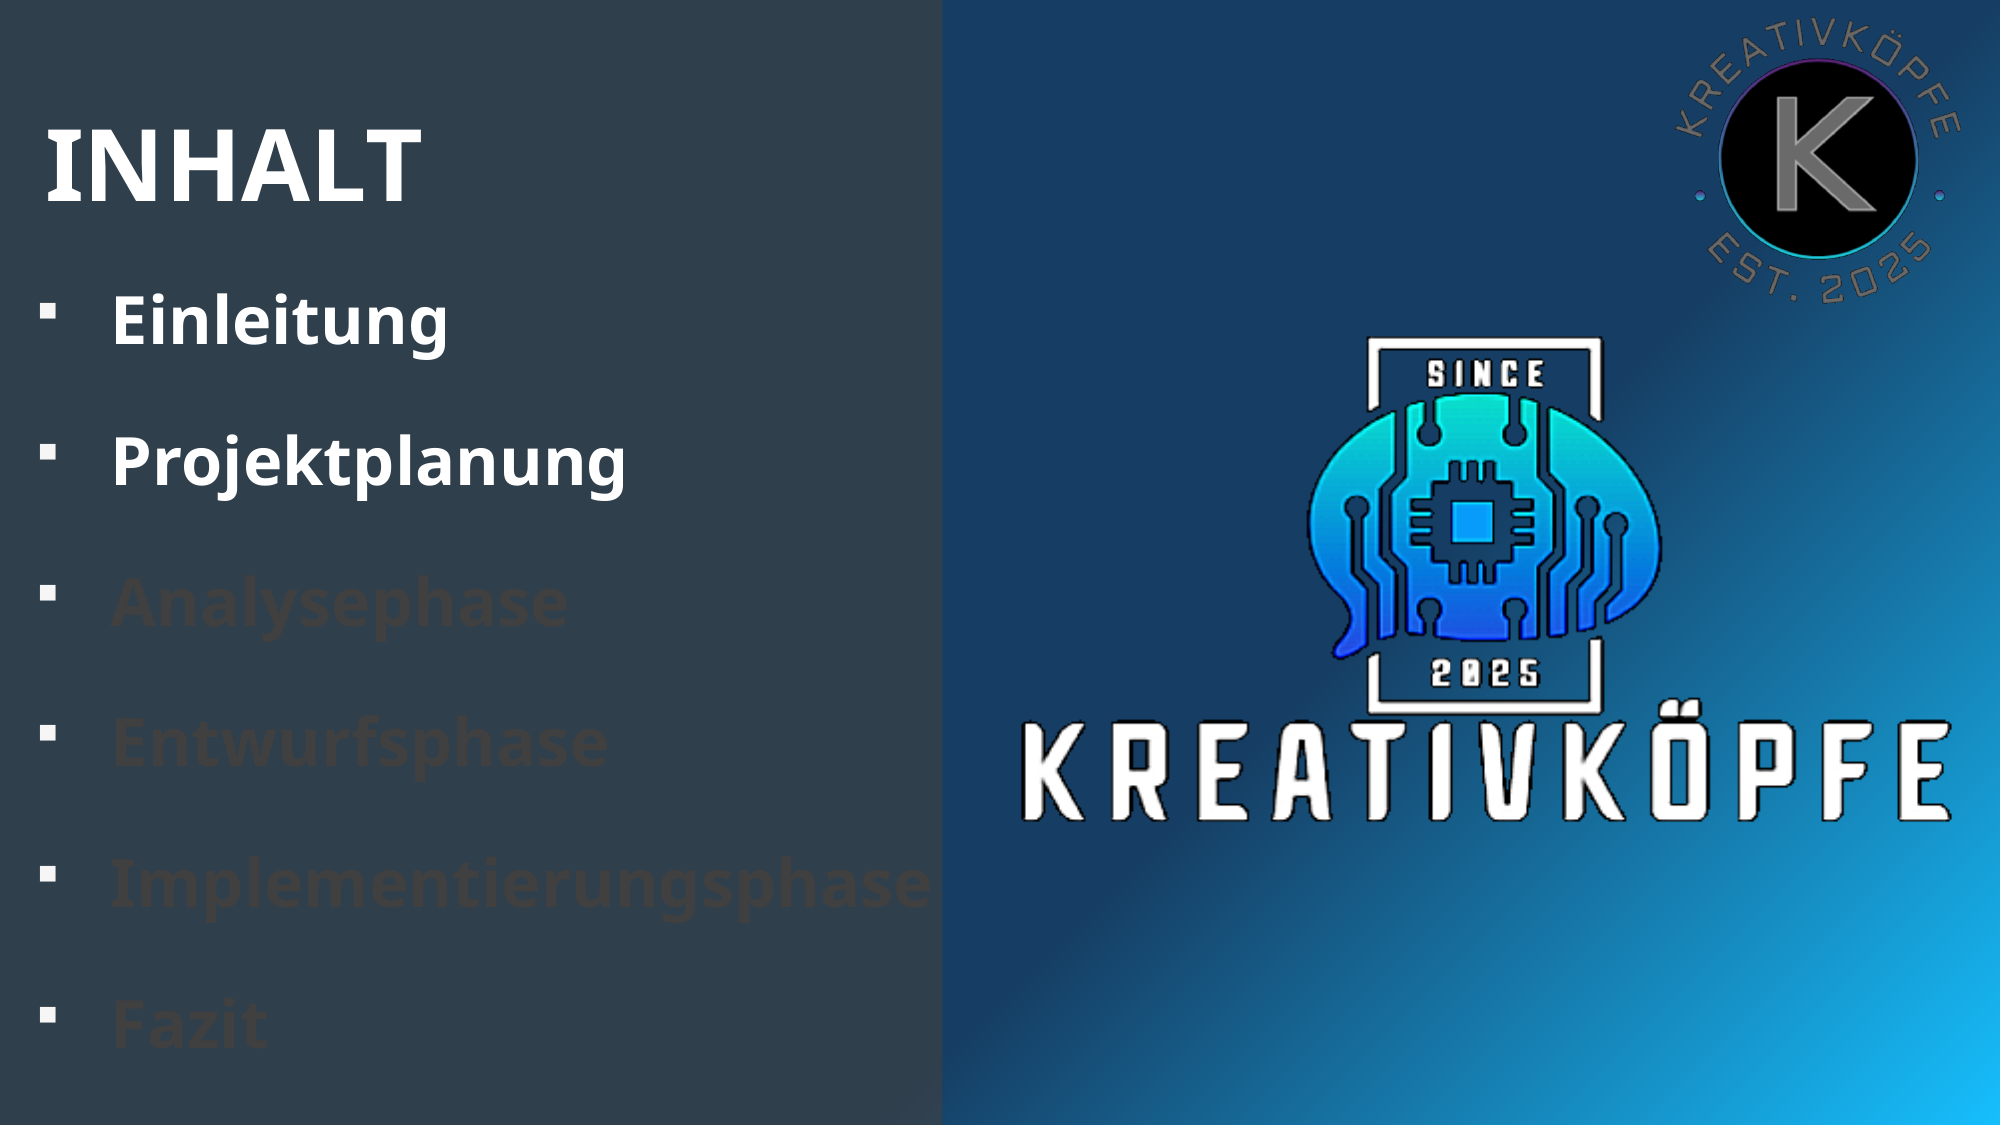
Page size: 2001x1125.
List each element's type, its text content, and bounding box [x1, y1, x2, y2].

picture [998, 323, 1964, 852]
picture [1661, 14, 1976, 310]
text_box INHALT [30, 94, 438, 229]
text_box Einleitung Projektplanung Analysephase Entwurfsphase Implementierungsphase Fazit [20, 230, 949, 1069]
text_box [0, 0, 943, 1125]
